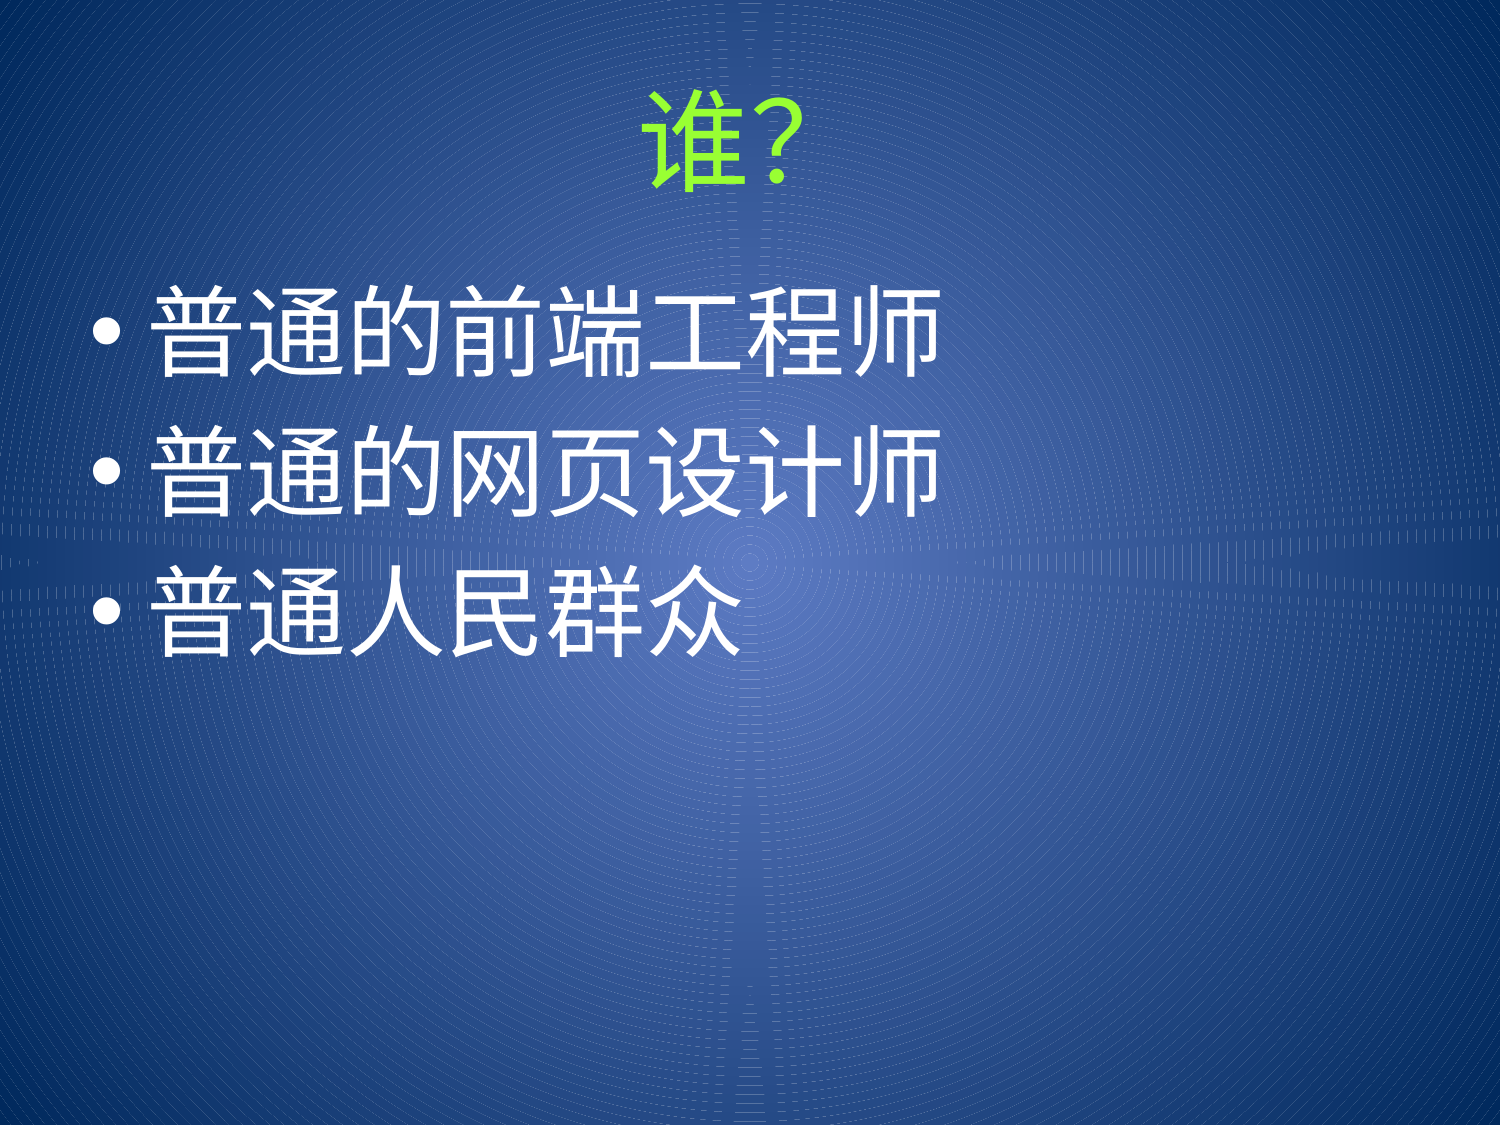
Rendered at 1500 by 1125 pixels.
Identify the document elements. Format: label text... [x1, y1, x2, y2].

list 普通的前端工程师 普通的网页设计师 普通人民群众 [75, 262, 1425, 1005]
title 谁？ [75, 45, 1425, 233]
